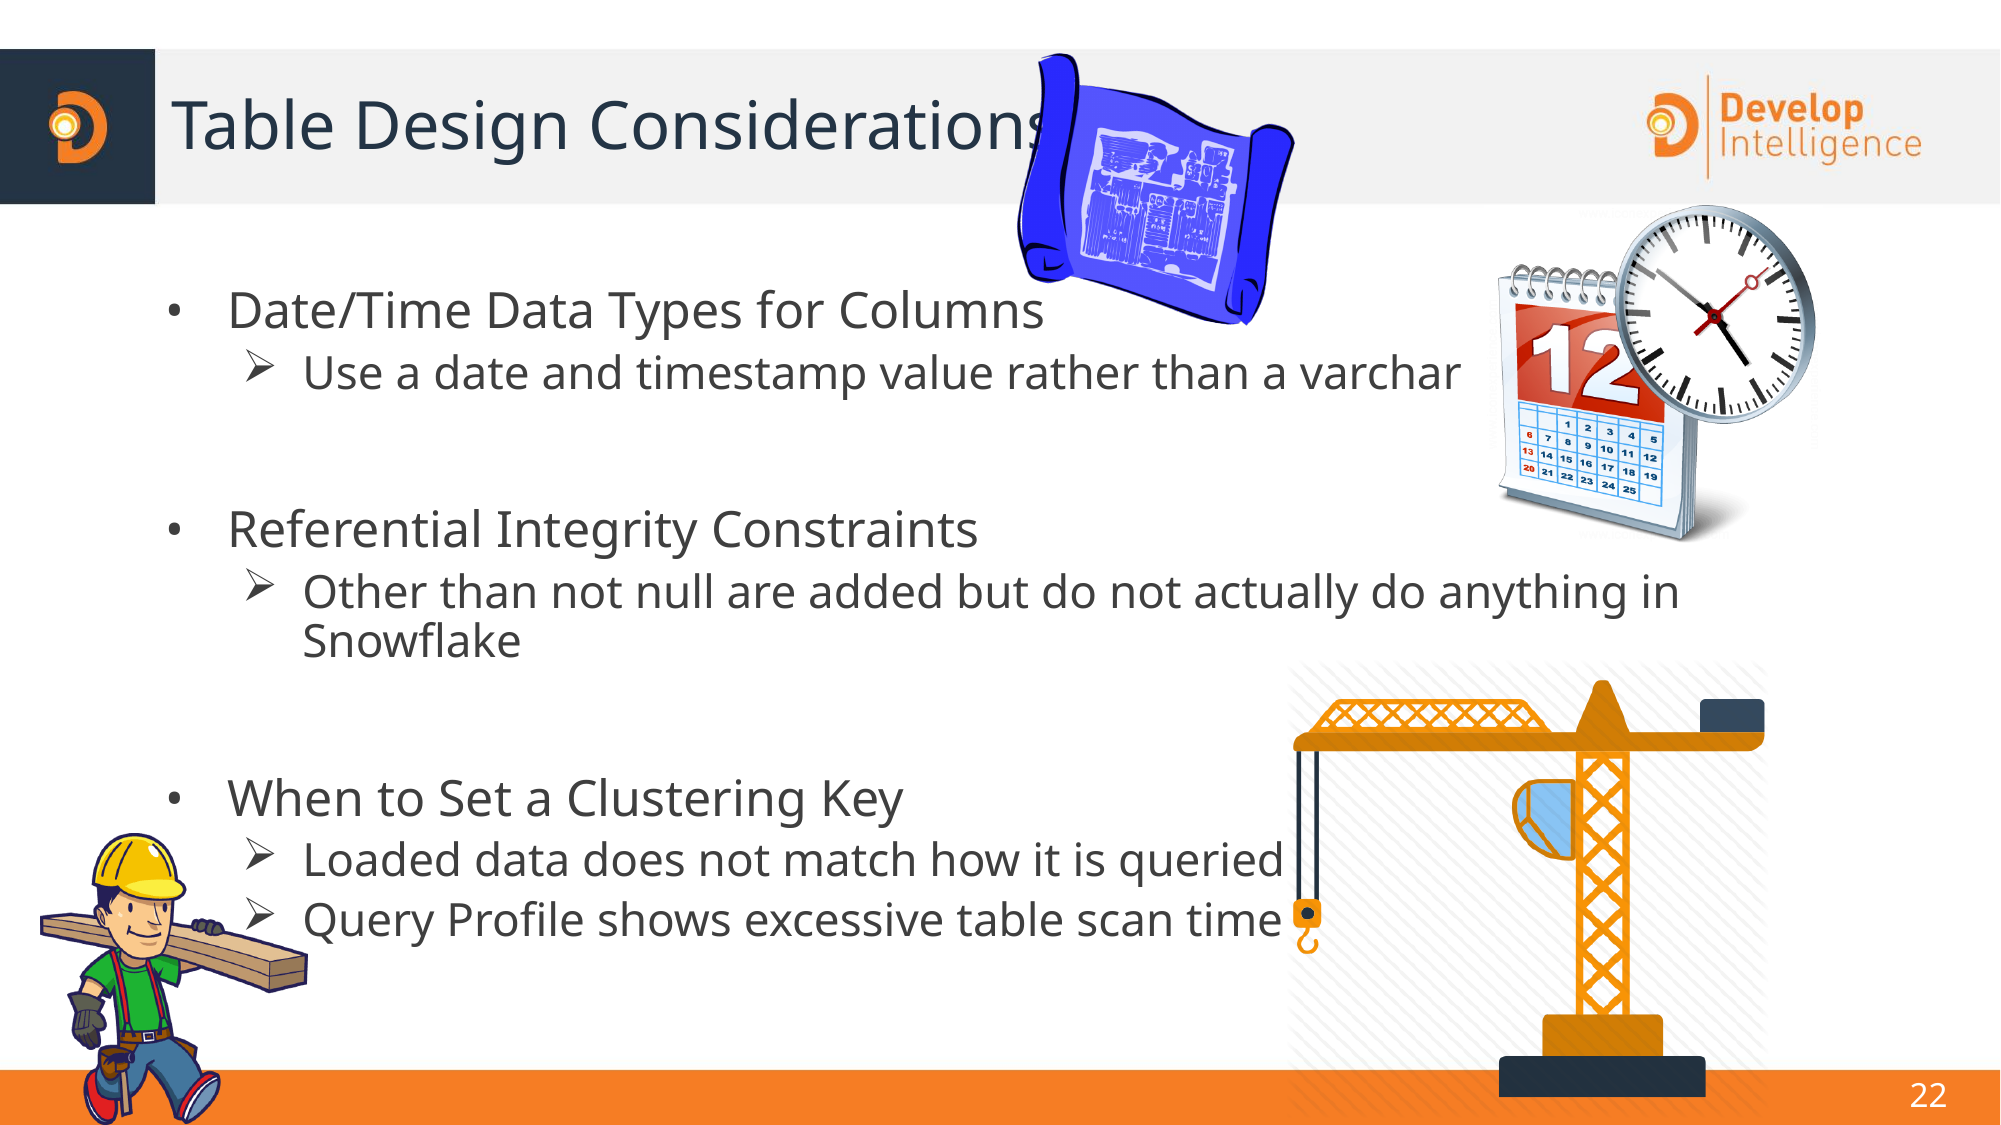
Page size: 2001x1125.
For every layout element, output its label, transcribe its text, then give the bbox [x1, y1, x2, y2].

title Table Design Considerations [1067, 53, 1999, 203]
picture [0, 0, 2001, 1125]
slide_number 22 [1860, 1072, 1998, 1122]
list Date/Time Data Types for Columns Use a date and timestamp value rather than a varchar Referential Integrity Constraints Other than not null are added but do not actually do anything in Snowflake When to Set a Clustering Key Loaded data does not match how it is queried Query Profile shows excessive table scan time [137, 277, 1863, 1046]
title Table Design Considerations [156, 53, 1039, 203]
